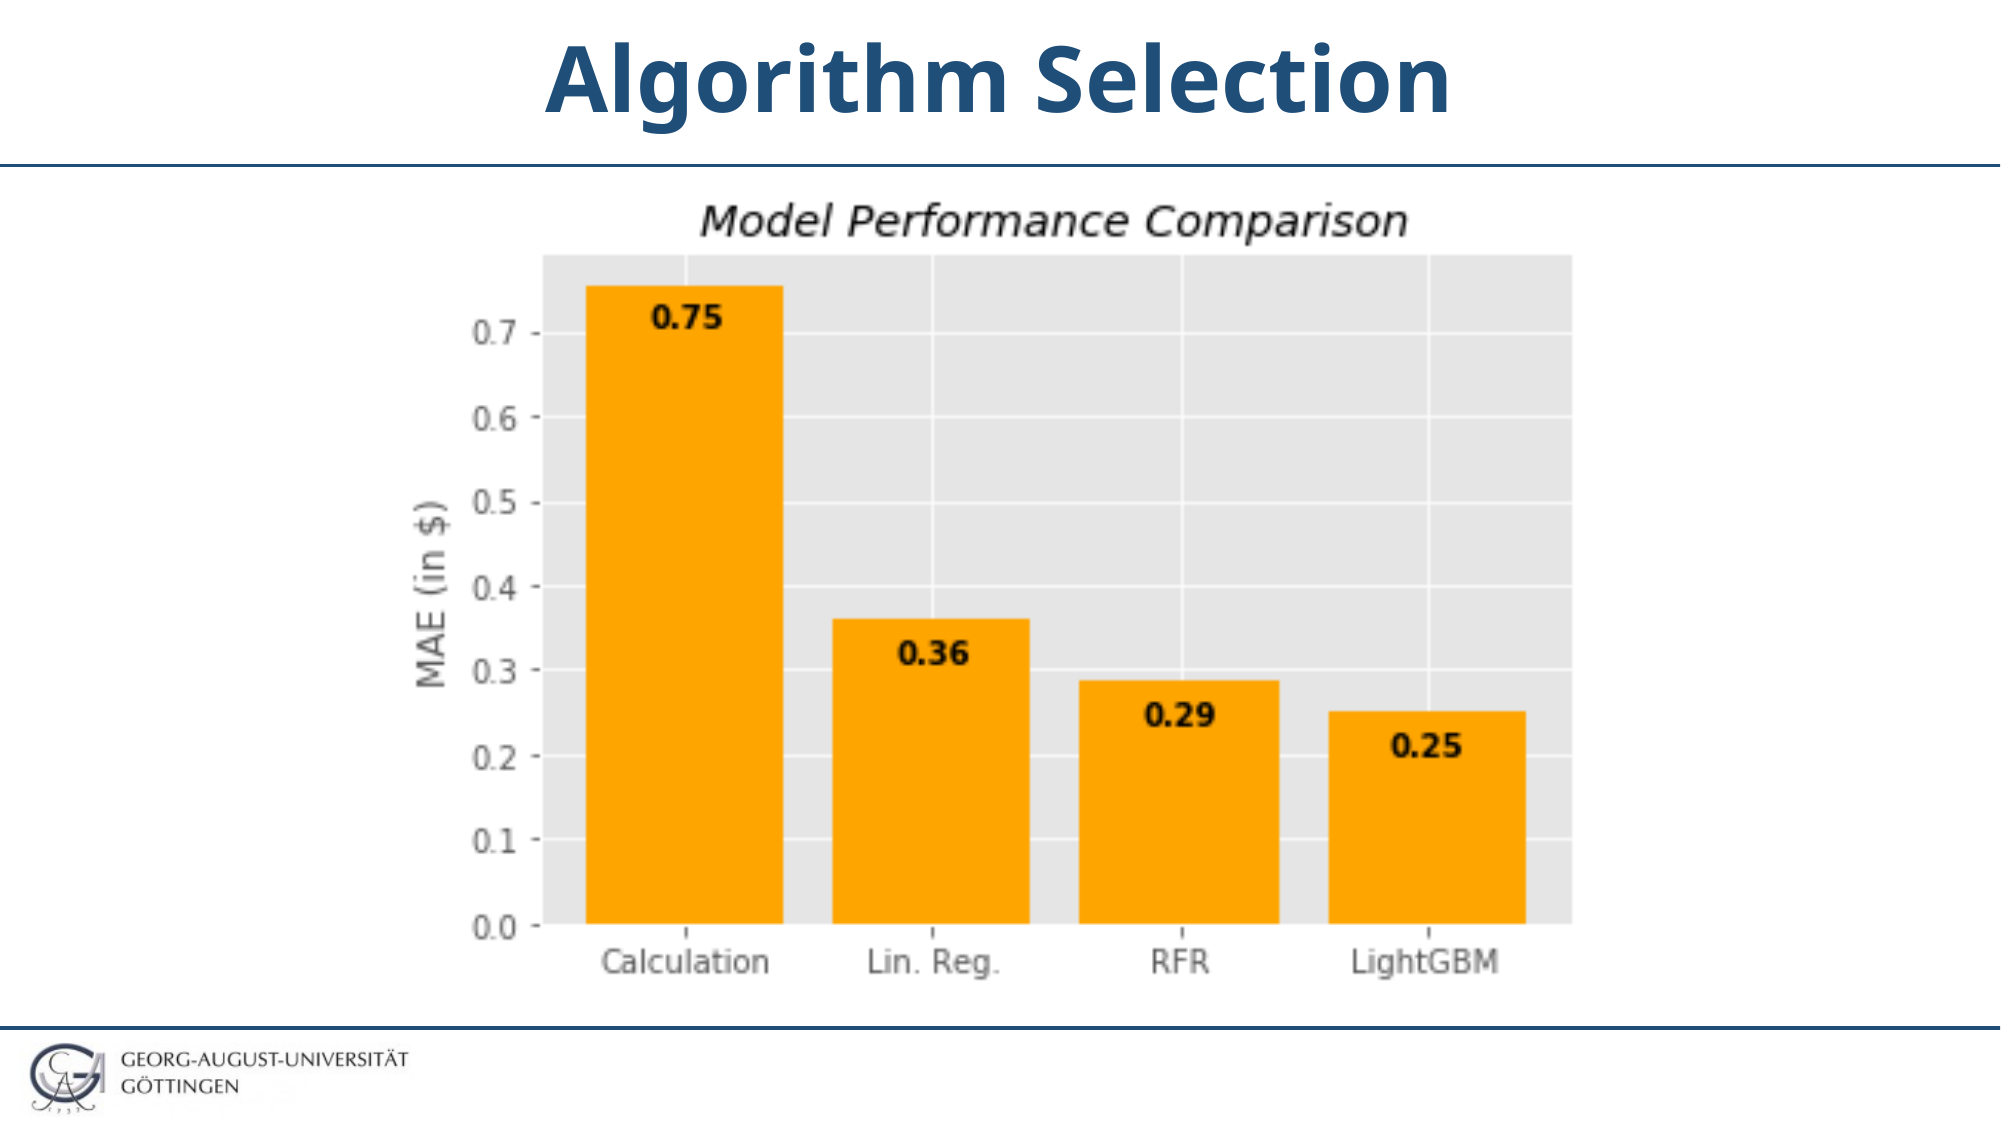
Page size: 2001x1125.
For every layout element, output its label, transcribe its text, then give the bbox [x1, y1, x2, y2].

picture [20, 1042, 416, 1117]
picture [396, 182, 1604, 999]
title Algorithm Selection [0, 0, 2000, 166]
